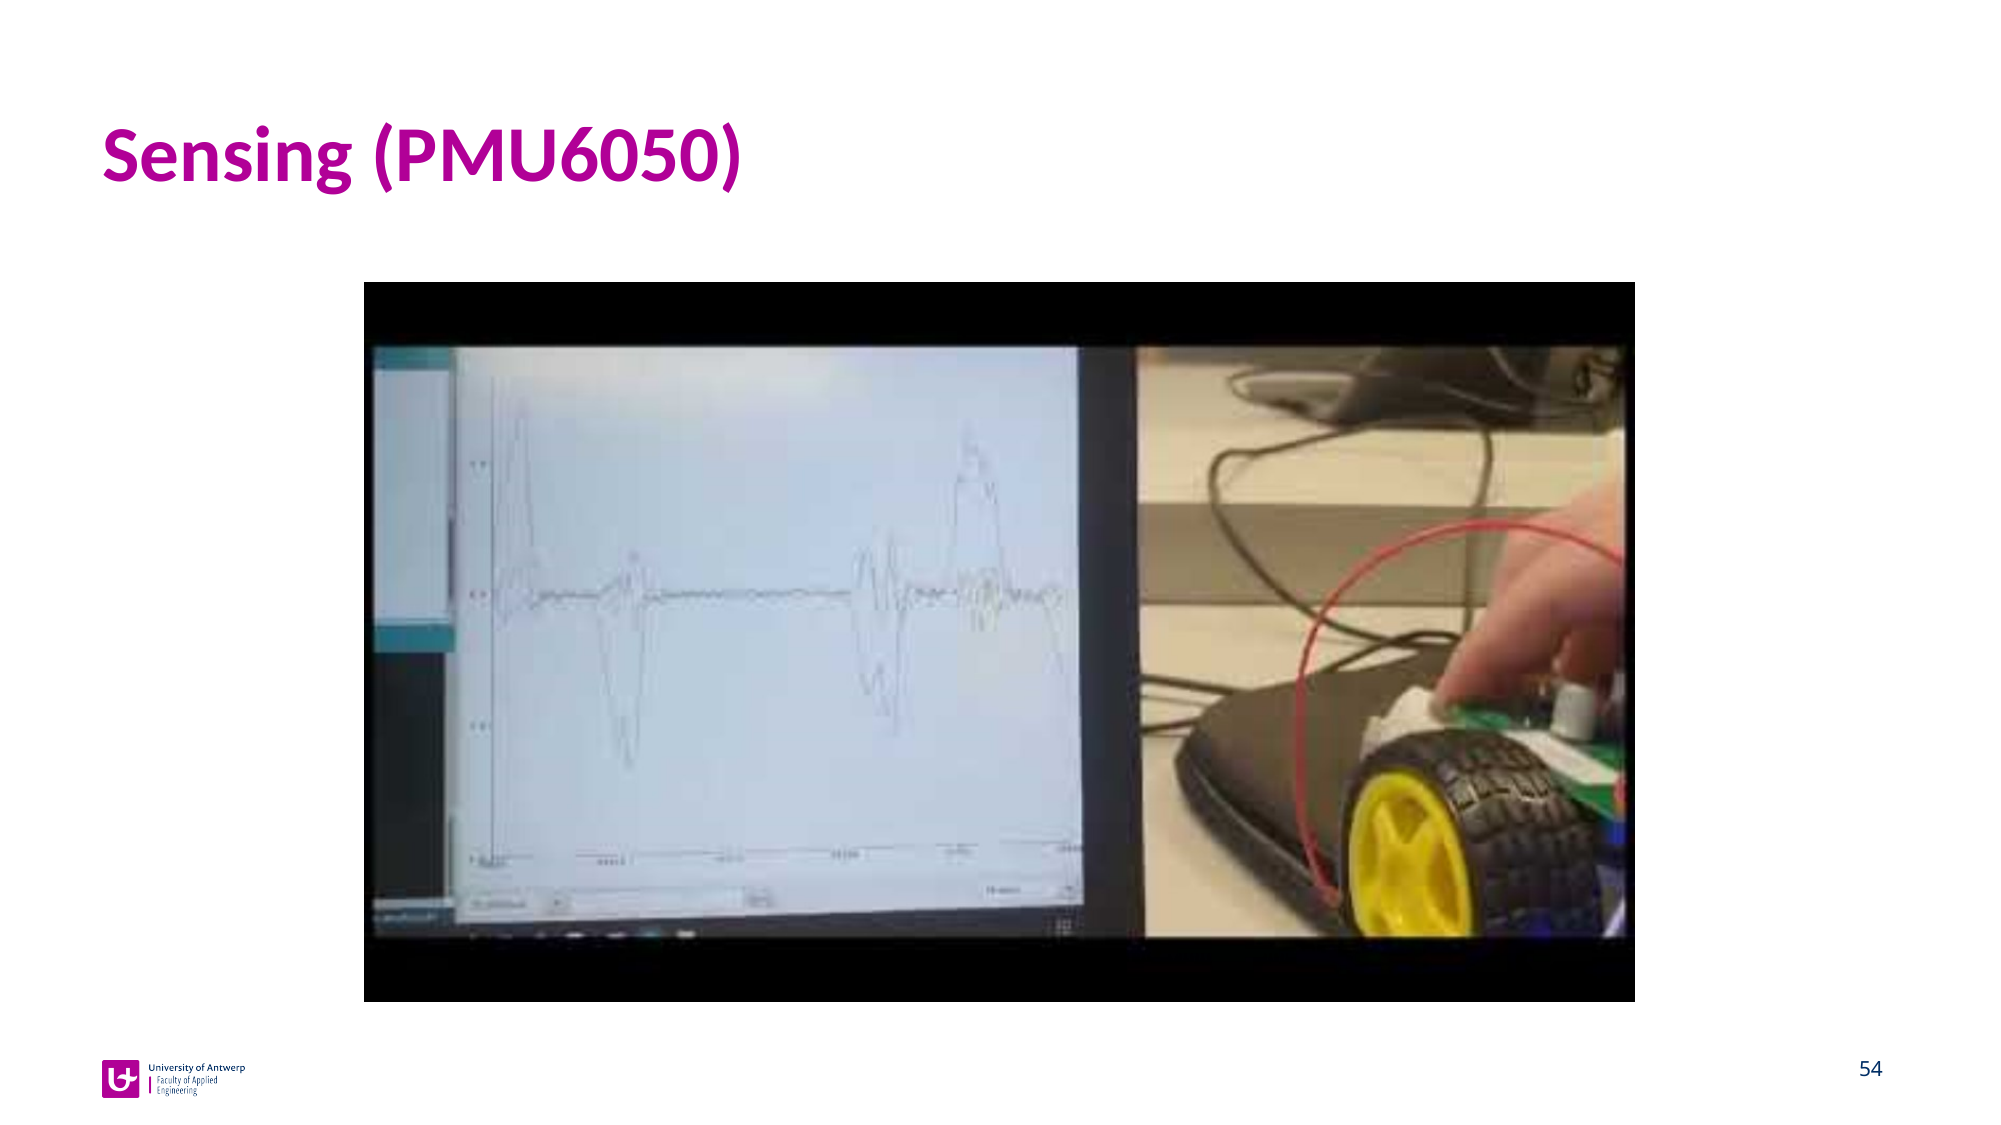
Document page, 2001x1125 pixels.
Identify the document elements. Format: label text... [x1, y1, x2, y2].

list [363, 281, 1636, 1003]
slide_number 54 [1463, 1039, 1898, 1100]
title Sensing (PMU6050) [102, 101, 1898, 232]
picture [102, 1060, 245, 1098]
